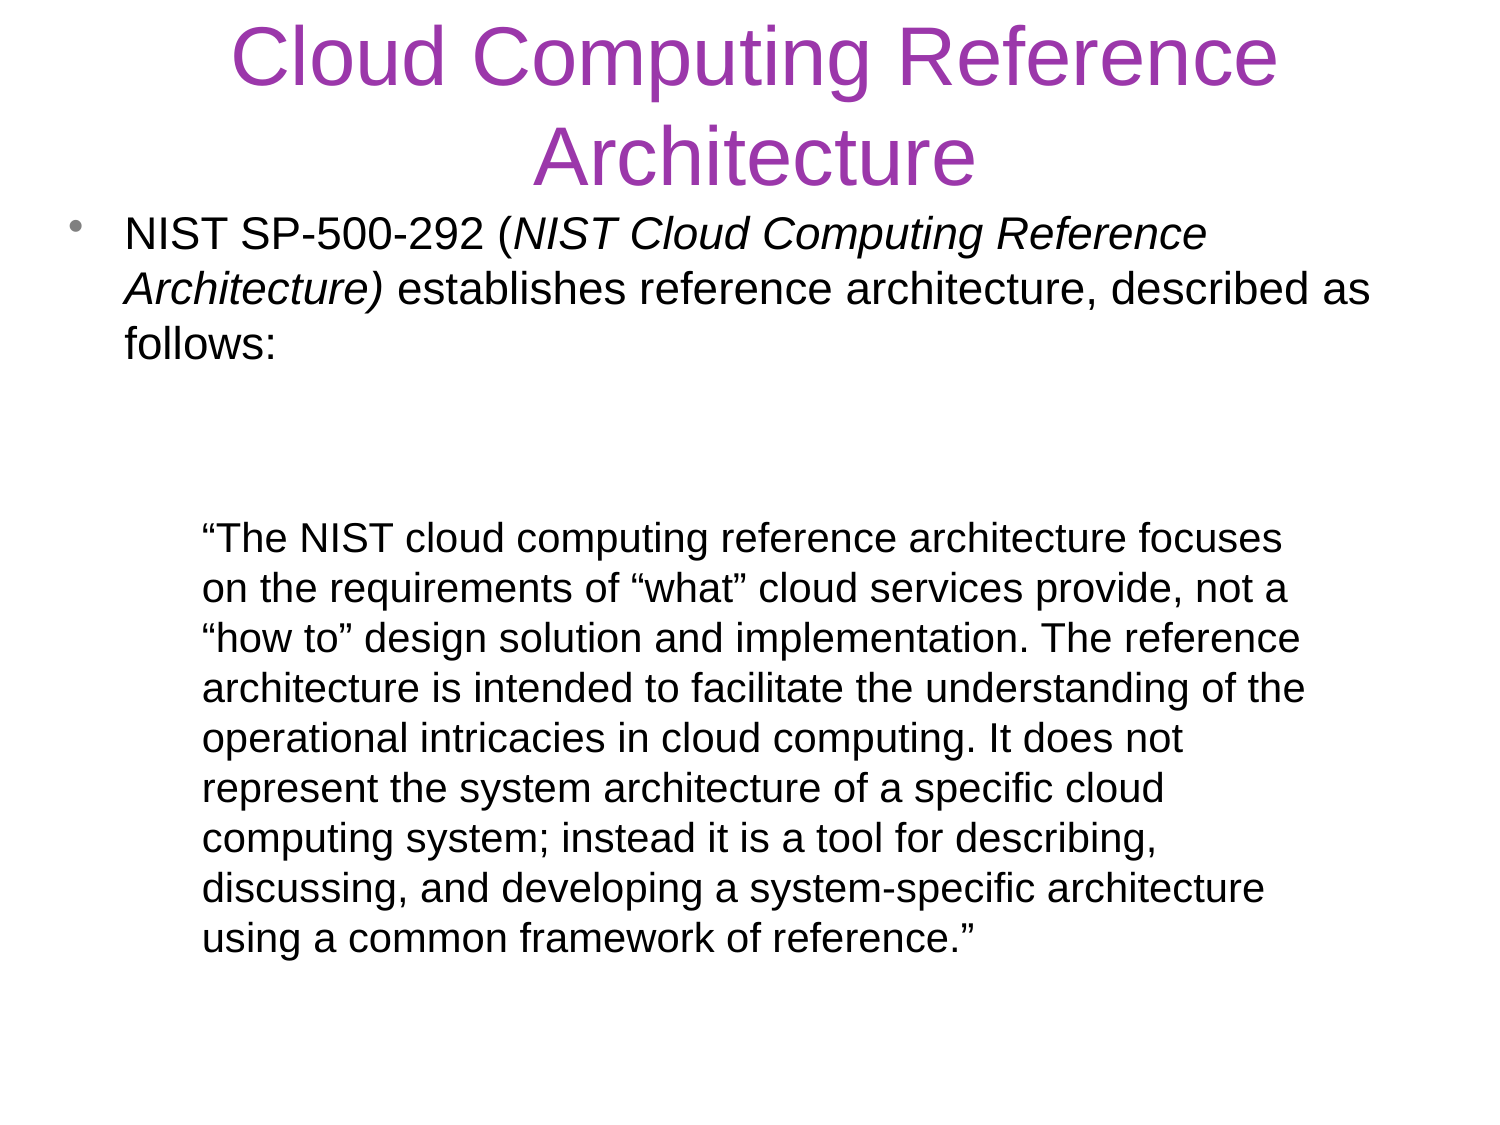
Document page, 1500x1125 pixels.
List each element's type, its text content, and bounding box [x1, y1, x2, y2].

list NIST SP-500-292 (NIST Cloud Computing Reference Architecture) establishes reference architecture, described as follows: [52, 196, 1459, 1059]
text_box “The NIST cloud computing reference architecture focuses on the requirements of “what” cloud services provide, not a “how to” design solution and implementation. The reference architecture is intended to facilitate the understanding of the operational intricacies in cloud computing. It does not represent the system architecture of a specific cloud computing system; instead it is a tool for describing, discussing, and developing a system-specific architecture using a common framework of reference.” [187, 503, 1325, 969]
title Cloud Computing Reference Architecture [52, 30, 1459, 174]
